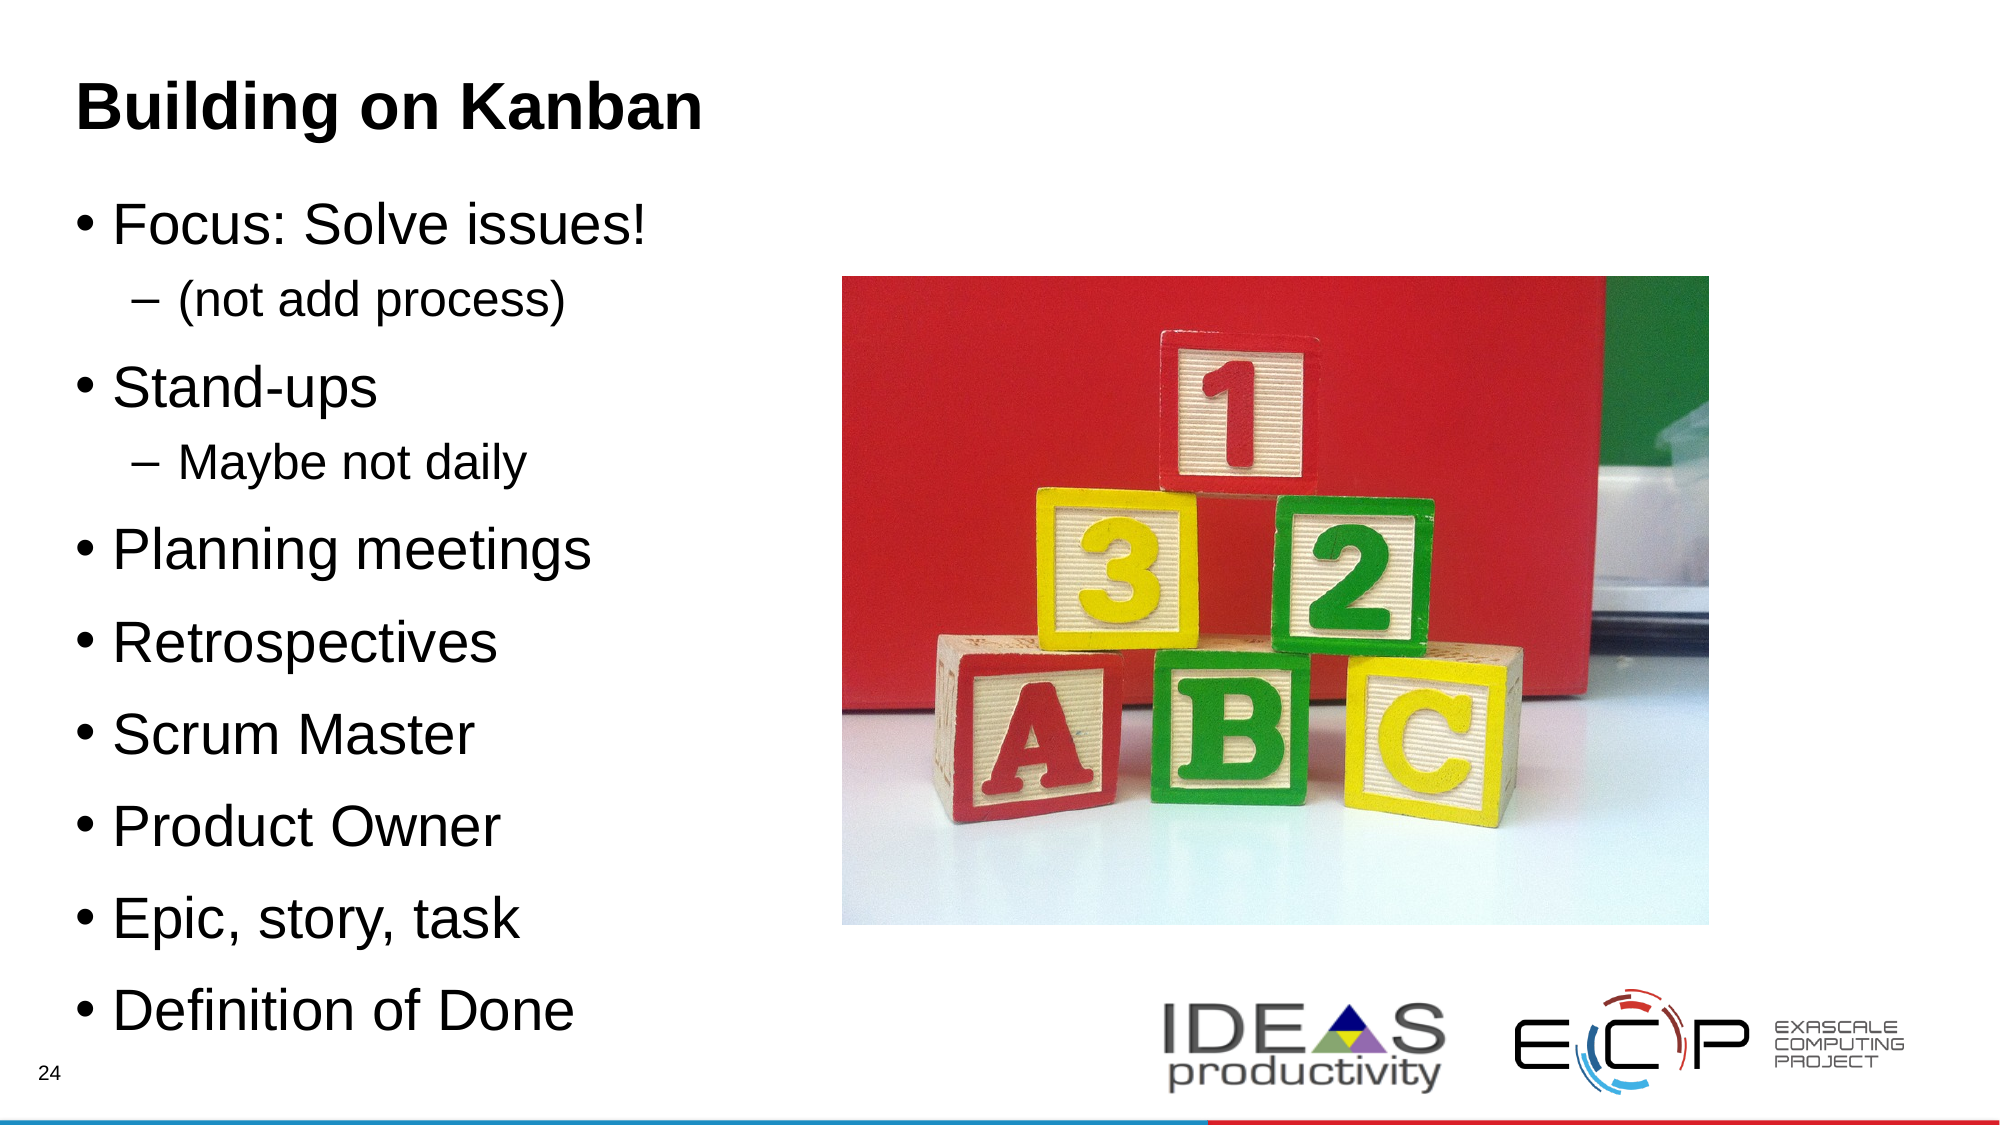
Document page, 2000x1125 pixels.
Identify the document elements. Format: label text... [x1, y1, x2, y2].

title Building on Kanban [59, 67, 1926, 152]
picture [1515, 989, 1904, 1095]
picture [1152, 995, 1456, 1101]
picture [842, 276, 1710, 925]
list Focus: Solve issues! (not add process) Stand-ups Maybe not daily Planning meetings Retrospectives Scrum Master Product Owner Epic, story, task Definition of Done [59, 186, 1926, 851]
